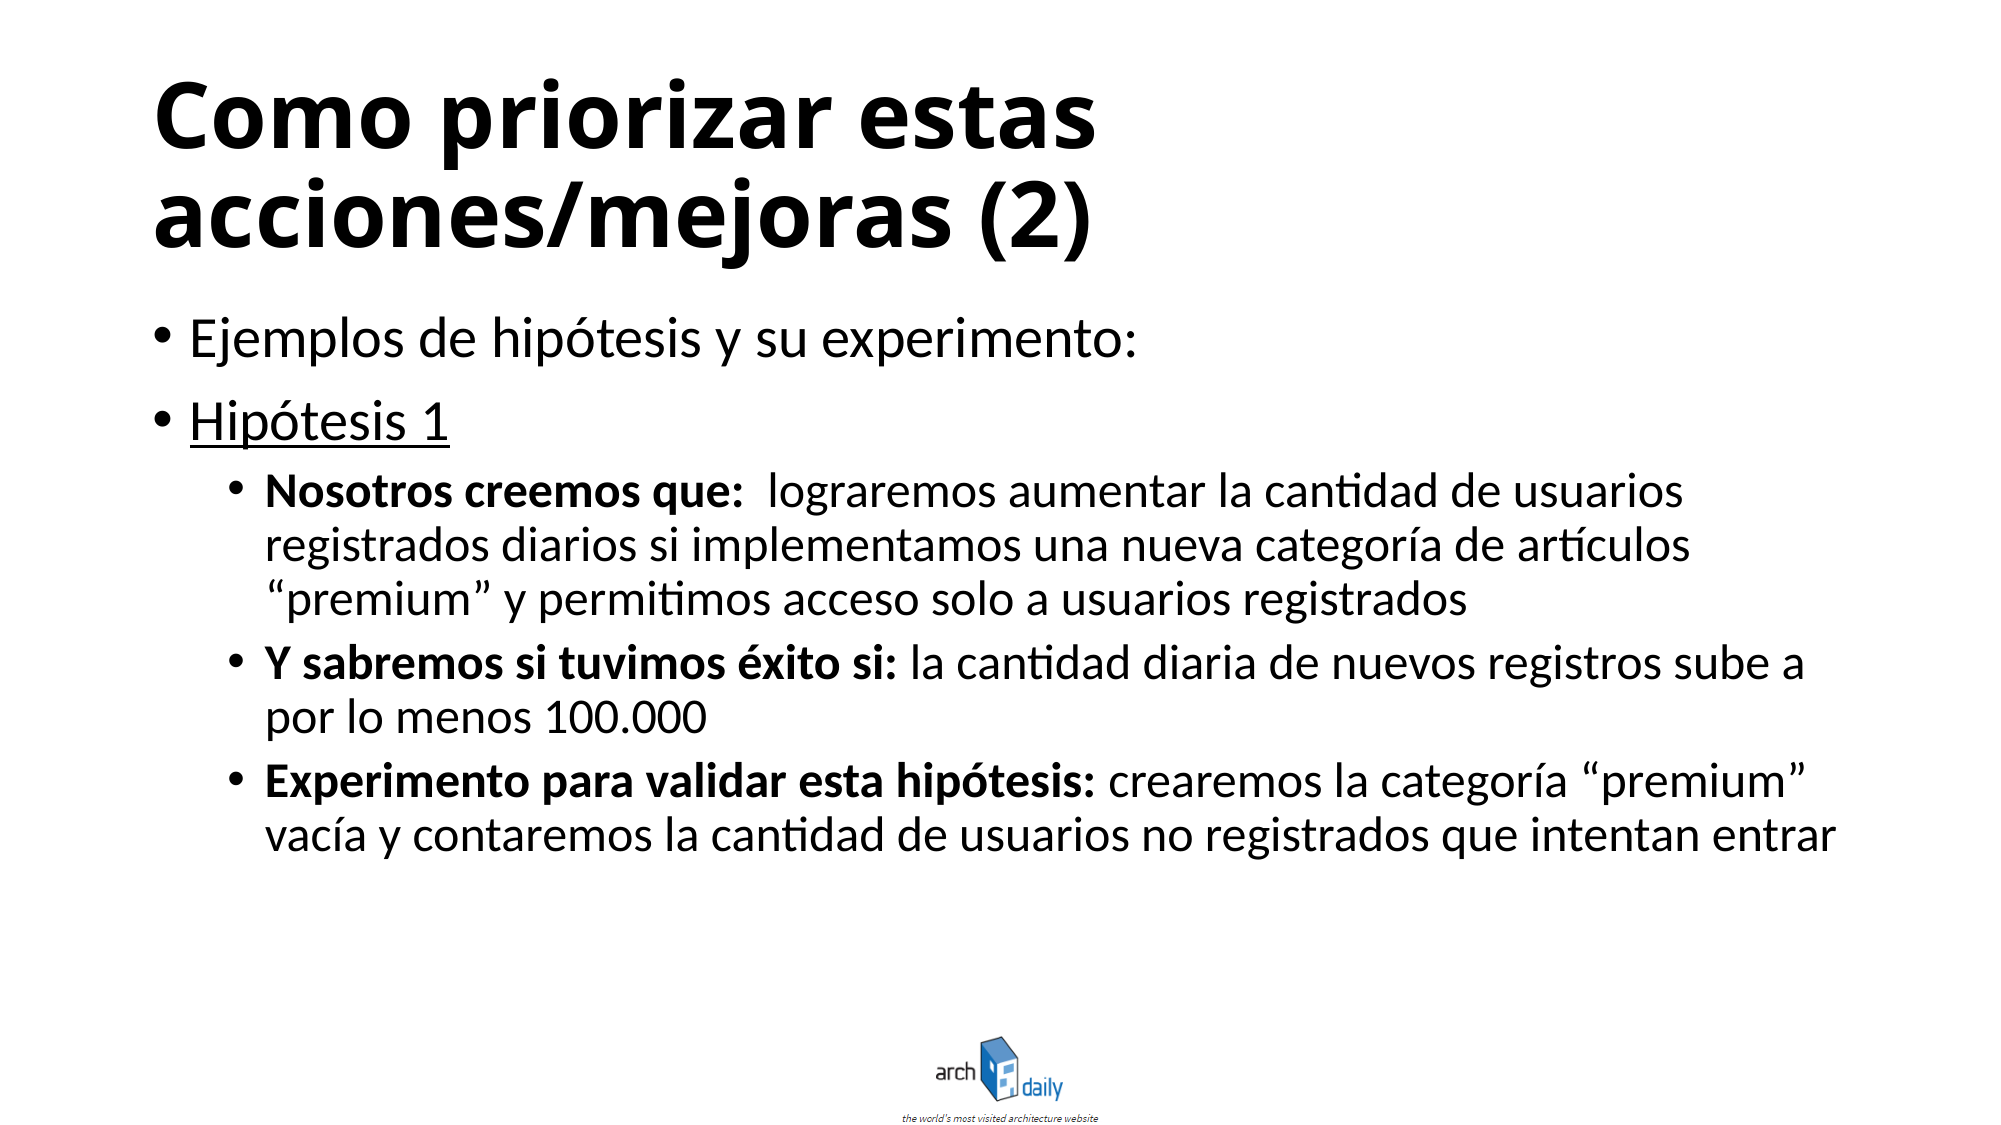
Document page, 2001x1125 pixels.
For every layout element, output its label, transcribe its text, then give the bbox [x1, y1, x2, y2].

picture [898, 1033, 1102, 1125]
title Como priorizar estas acciones/mejoras (2) [137, 59, 1863, 278]
list Ejemplos de hipótesis y su experimento: Hipótesis 1 Nosotros creemos que: lograremos aumentar la cantidad de usuarios registrados diarios si implementamos una nueva categoría de artículos “premium” y permitimos acceso solo a usuarios registrados Y sabremos si tuvimos éxito si: la cantidad diaria de nuevos registros sube a por lo menos 100.000 Experimento para validar esta hipótesis: crearemos la categoría “premium” vacía y contaremos la cantidad de usuarios no registrados que intentan entrar [137, 299, 1863, 1014]
